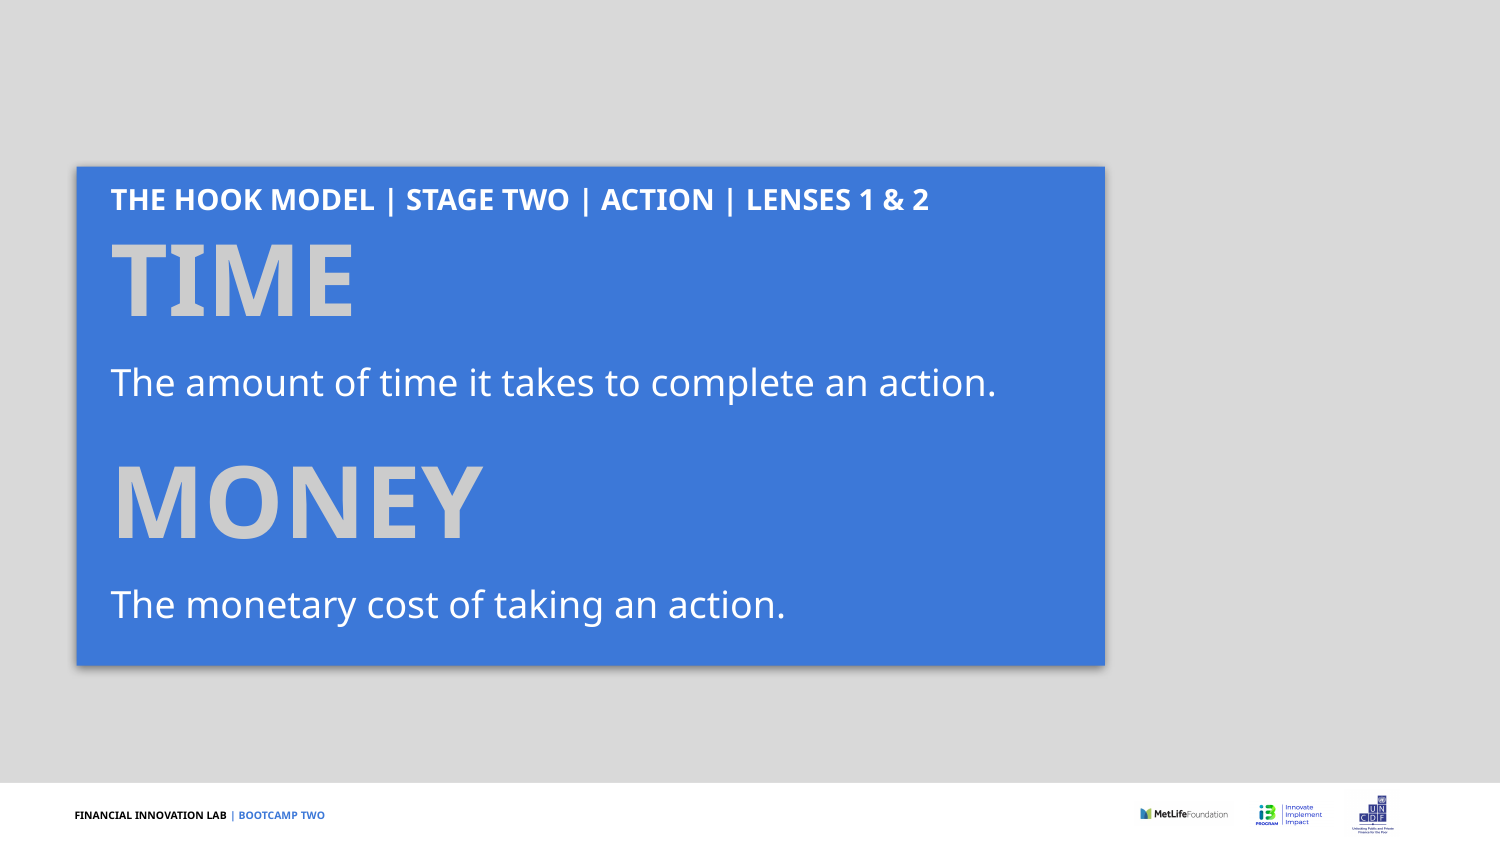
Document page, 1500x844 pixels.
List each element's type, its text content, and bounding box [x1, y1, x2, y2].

title FINANCIAL INNOVATION LAB | BOOTCAMP TWO [59, 793, 752, 837]
text_box [0, 782, 1500, 844]
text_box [1134, 789, 1400, 837]
list THE HOOK MODEL | STAGE TWO | ACTION | LENSES 1 & 2 TIME The amount of time it takes to complete an action. MONEY The monetary cost of taking an action. [76, 166, 1105, 666]
text_box [0, 0, 1500, 782]
